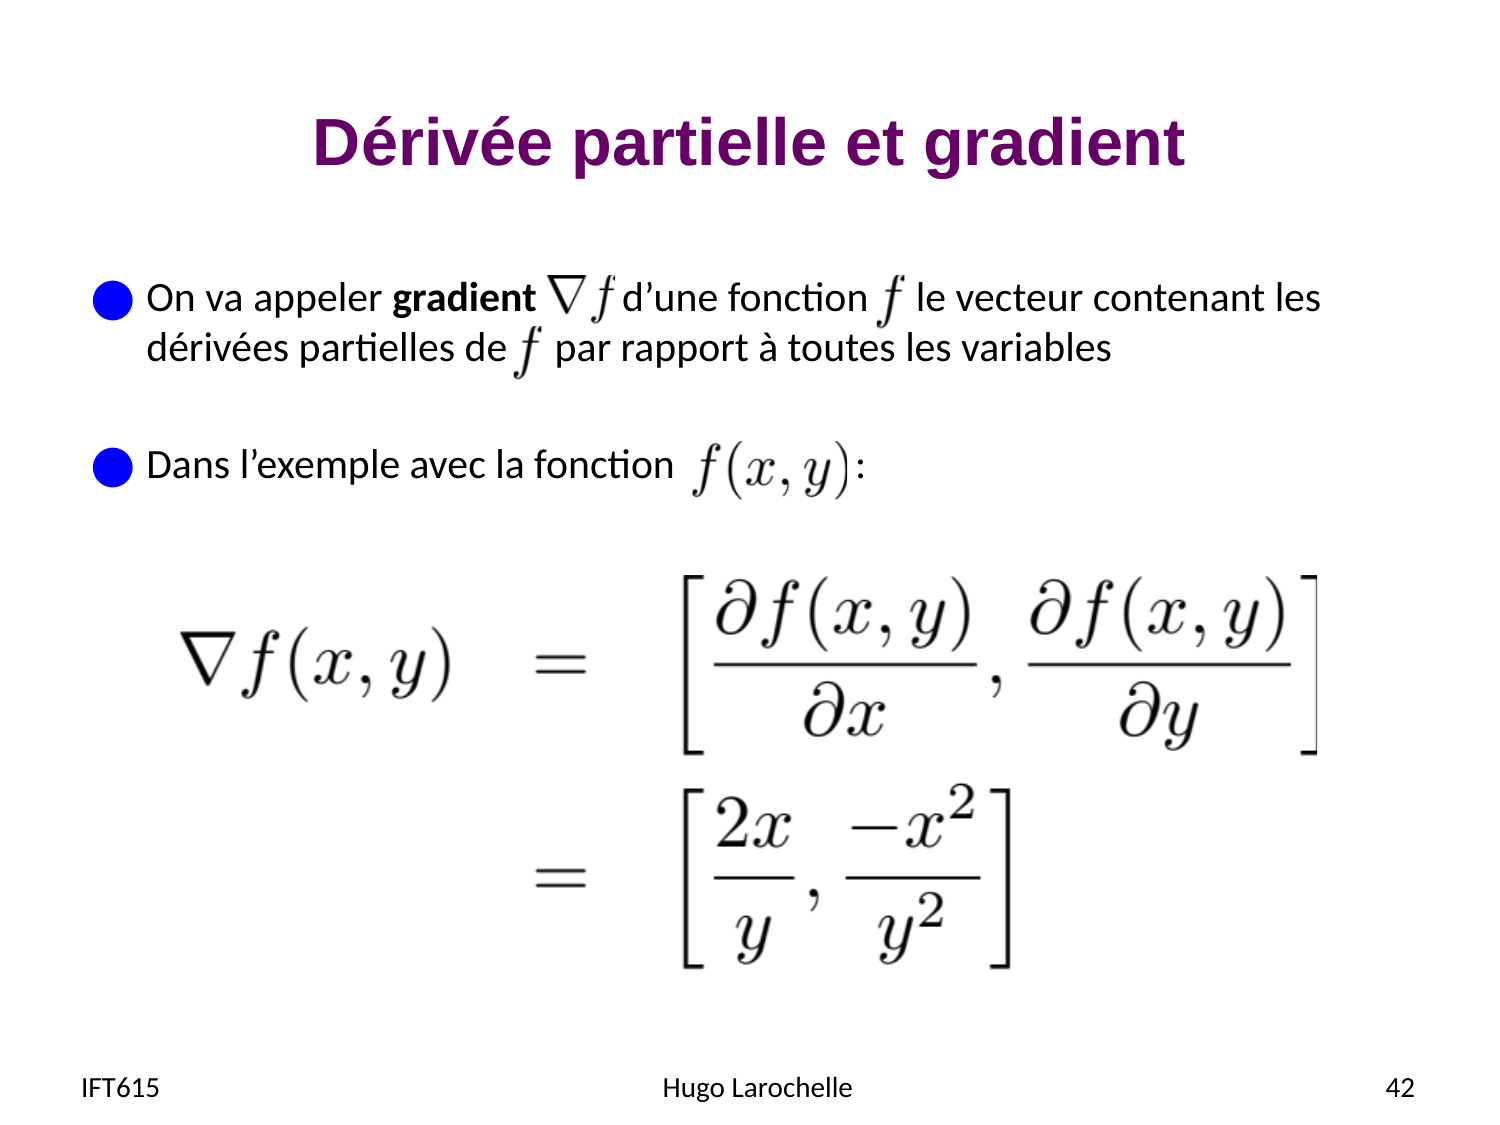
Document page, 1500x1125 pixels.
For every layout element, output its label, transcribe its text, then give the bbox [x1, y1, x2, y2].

slide_number IFT615 [66, 1056, 356, 1117]
picture [179, 575, 1318, 970]
picture [876, 274, 905, 329]
title Dérivée partielle et gradient [75, 45, 1425, 233]
picture [691, 441, 848, 500]
picture [546, 274, 616, 324]
picture [513, 325, 542, 380]
slide_number 42 [1080, 1056, 1431, 1117]
list On va appeler gradient d’une fonction le vecteur contenant les dérivées partielles de par rapport à toutes les variables Dans l’exemple avec la fonction : [75, 262, 1425, 1005]
footer Hugo Larochelle [520, 1056, 996, 1117]
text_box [510, 277, 618, 385]
